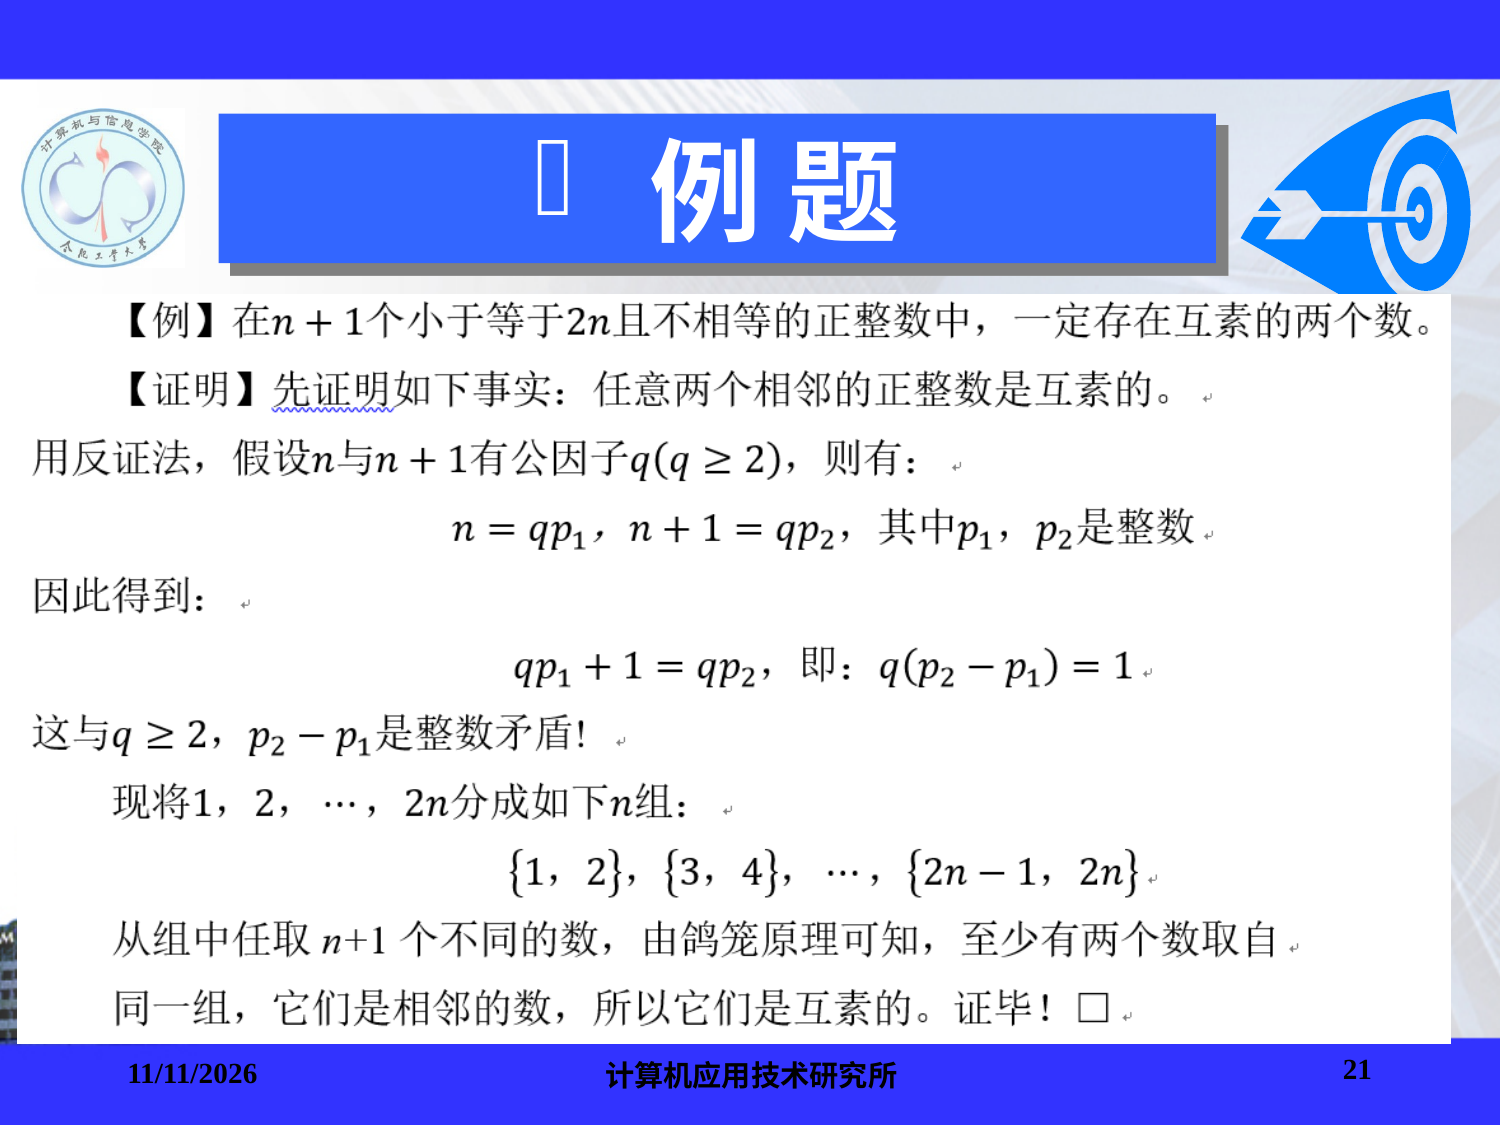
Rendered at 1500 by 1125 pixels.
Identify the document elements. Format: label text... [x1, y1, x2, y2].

picture [0, 0, 1500, 1125]
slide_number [112, 1046, 425, 1122]
slide_number 21 [1074, 1044, 1388, 1118]
footer 计算机应用技术研究所 [513, 1050, 989, 1125]
text_box 例 题 [218, 113, 1216, 264]
